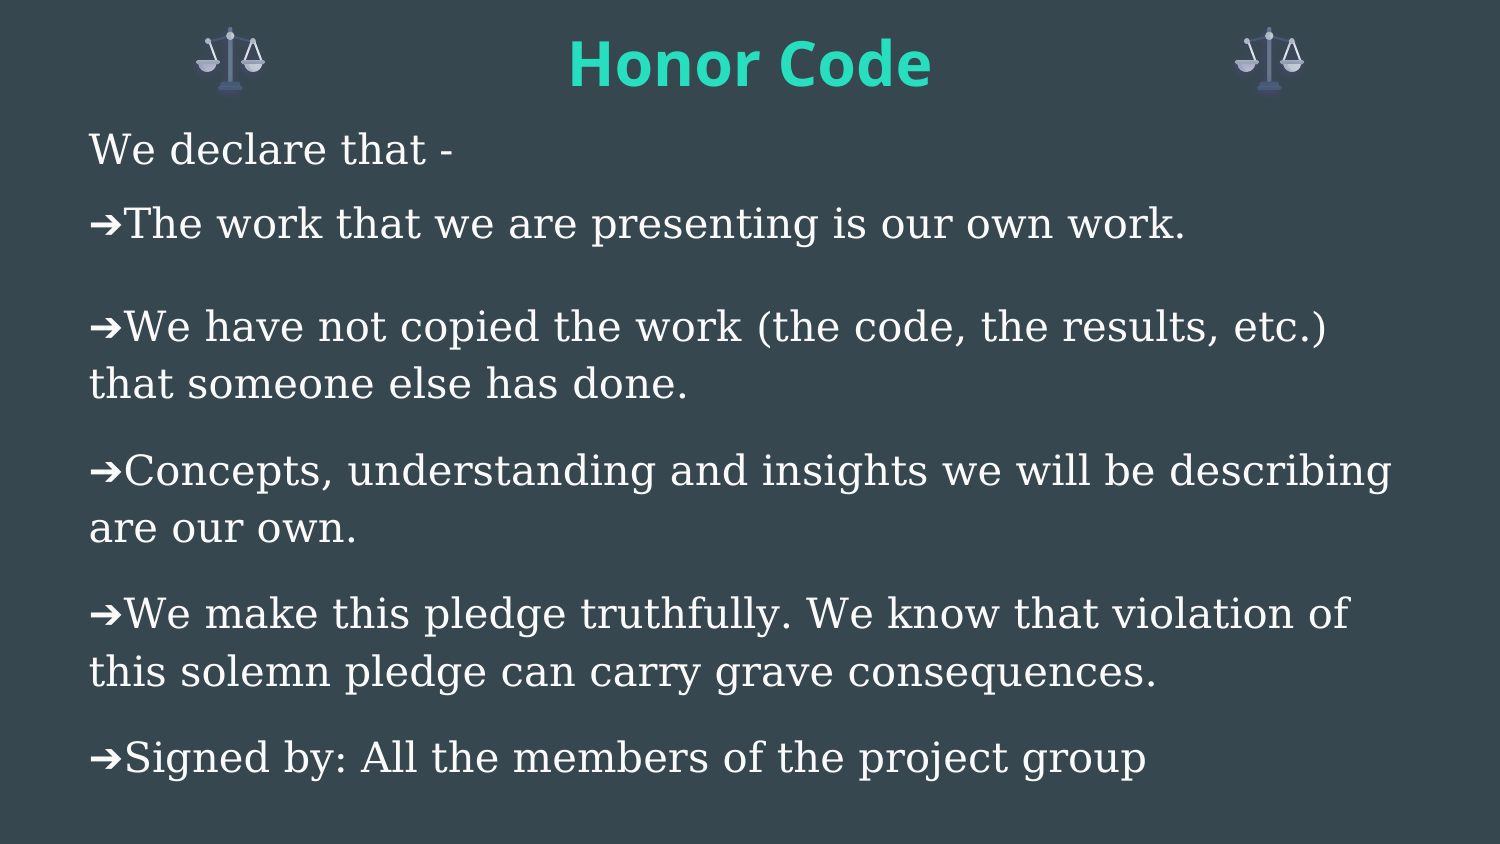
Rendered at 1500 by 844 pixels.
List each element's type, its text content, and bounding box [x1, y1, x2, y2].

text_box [195, 26, 266, 91]
title Honor Code [493, 8, 1007, 109]
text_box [1234, 26, 1305, 91]
subtitle We declare that - ➔The work that we are presenting is our own work. ➔We have not copied the work (the code, the results, etc.) that someone else has done. ➔Concepts, understanding and insights we will be describing are our own. ➔We make this pledge truthfully. We know that violation of this solemn pledge can carry grave consequences. ➔Signed by: All the members of the project group [73, 100, 1427, 813]
